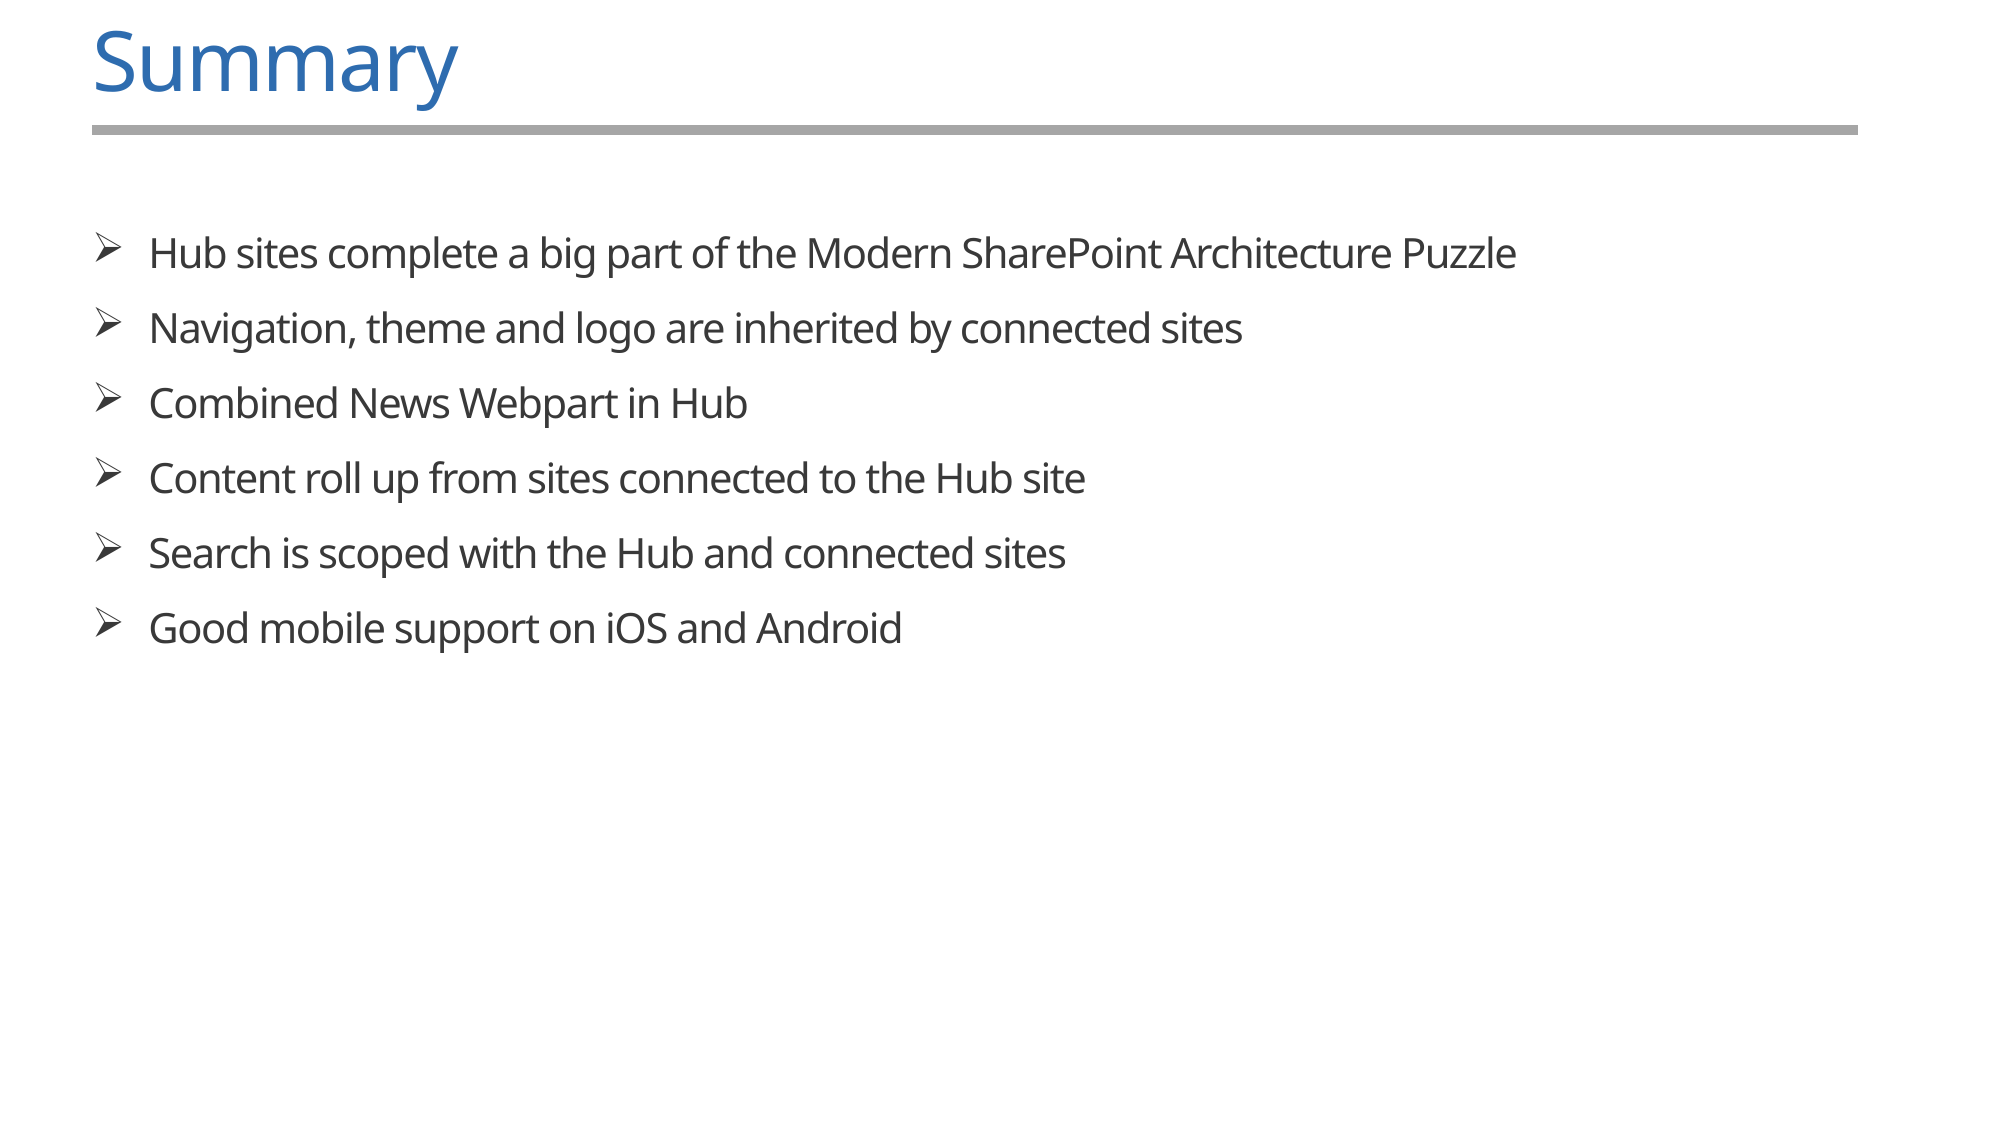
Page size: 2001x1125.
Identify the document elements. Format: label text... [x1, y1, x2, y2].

text_box Hub sites complete a big part of the Modern SharePoint Architecture Puzzle Navigation, theme and logo are inherited by connected sites Combined News Webpart in Hub Content roll up from sites connected to the Hub site Search is scoped with the Hub and connected sites Good mobile support on iOS and Android [92, 202, 1649, 653]
title Summary [92, 19, 1858, 129]
title Summary [92, 131, 1858, 142]
